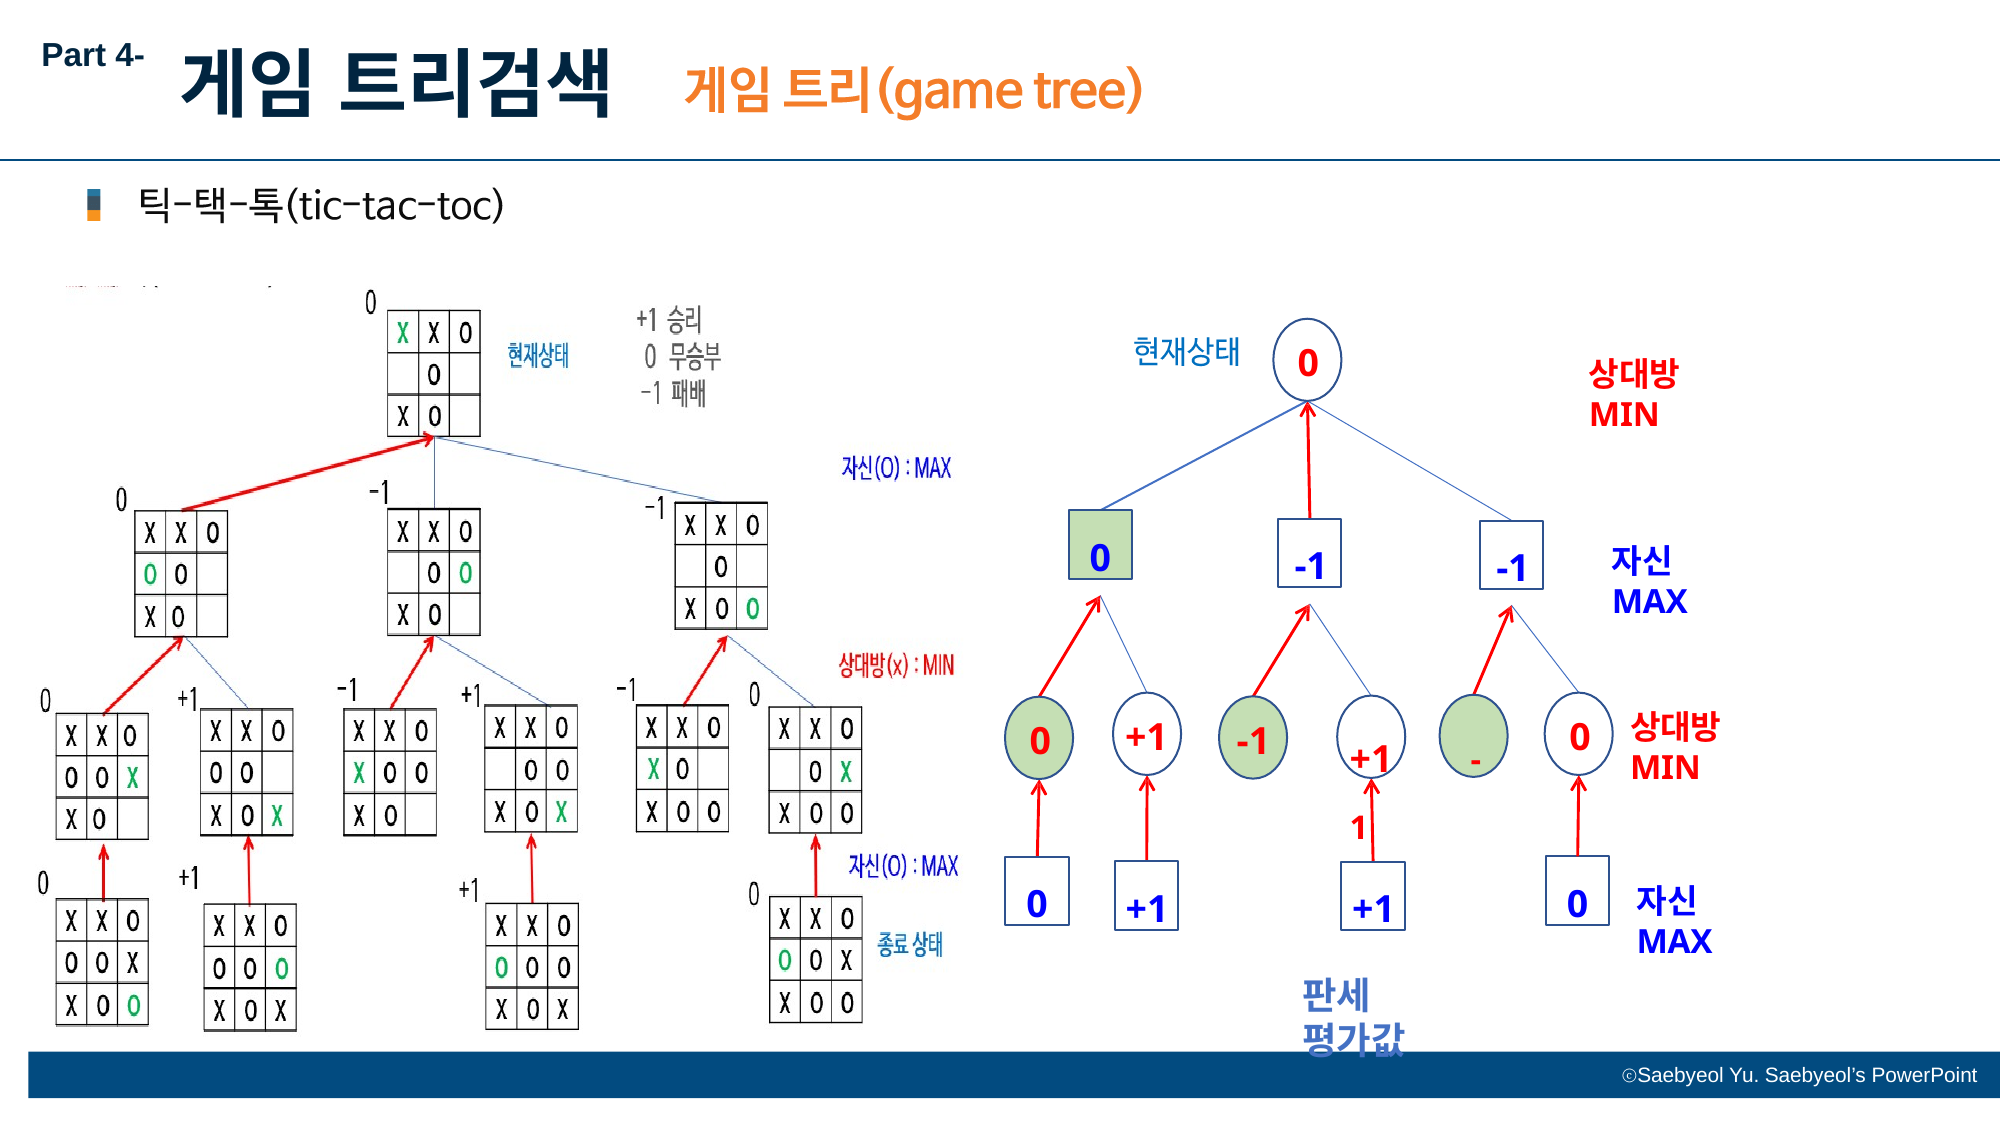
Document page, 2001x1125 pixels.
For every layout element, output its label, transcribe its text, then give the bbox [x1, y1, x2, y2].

text_box 게임 트리검색 [165, 28, 1485, 134]
text_box Part 4- [26, 26, 165, 81]
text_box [28, 185, 1806, 1037]
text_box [683, 63, 1180, 121]
